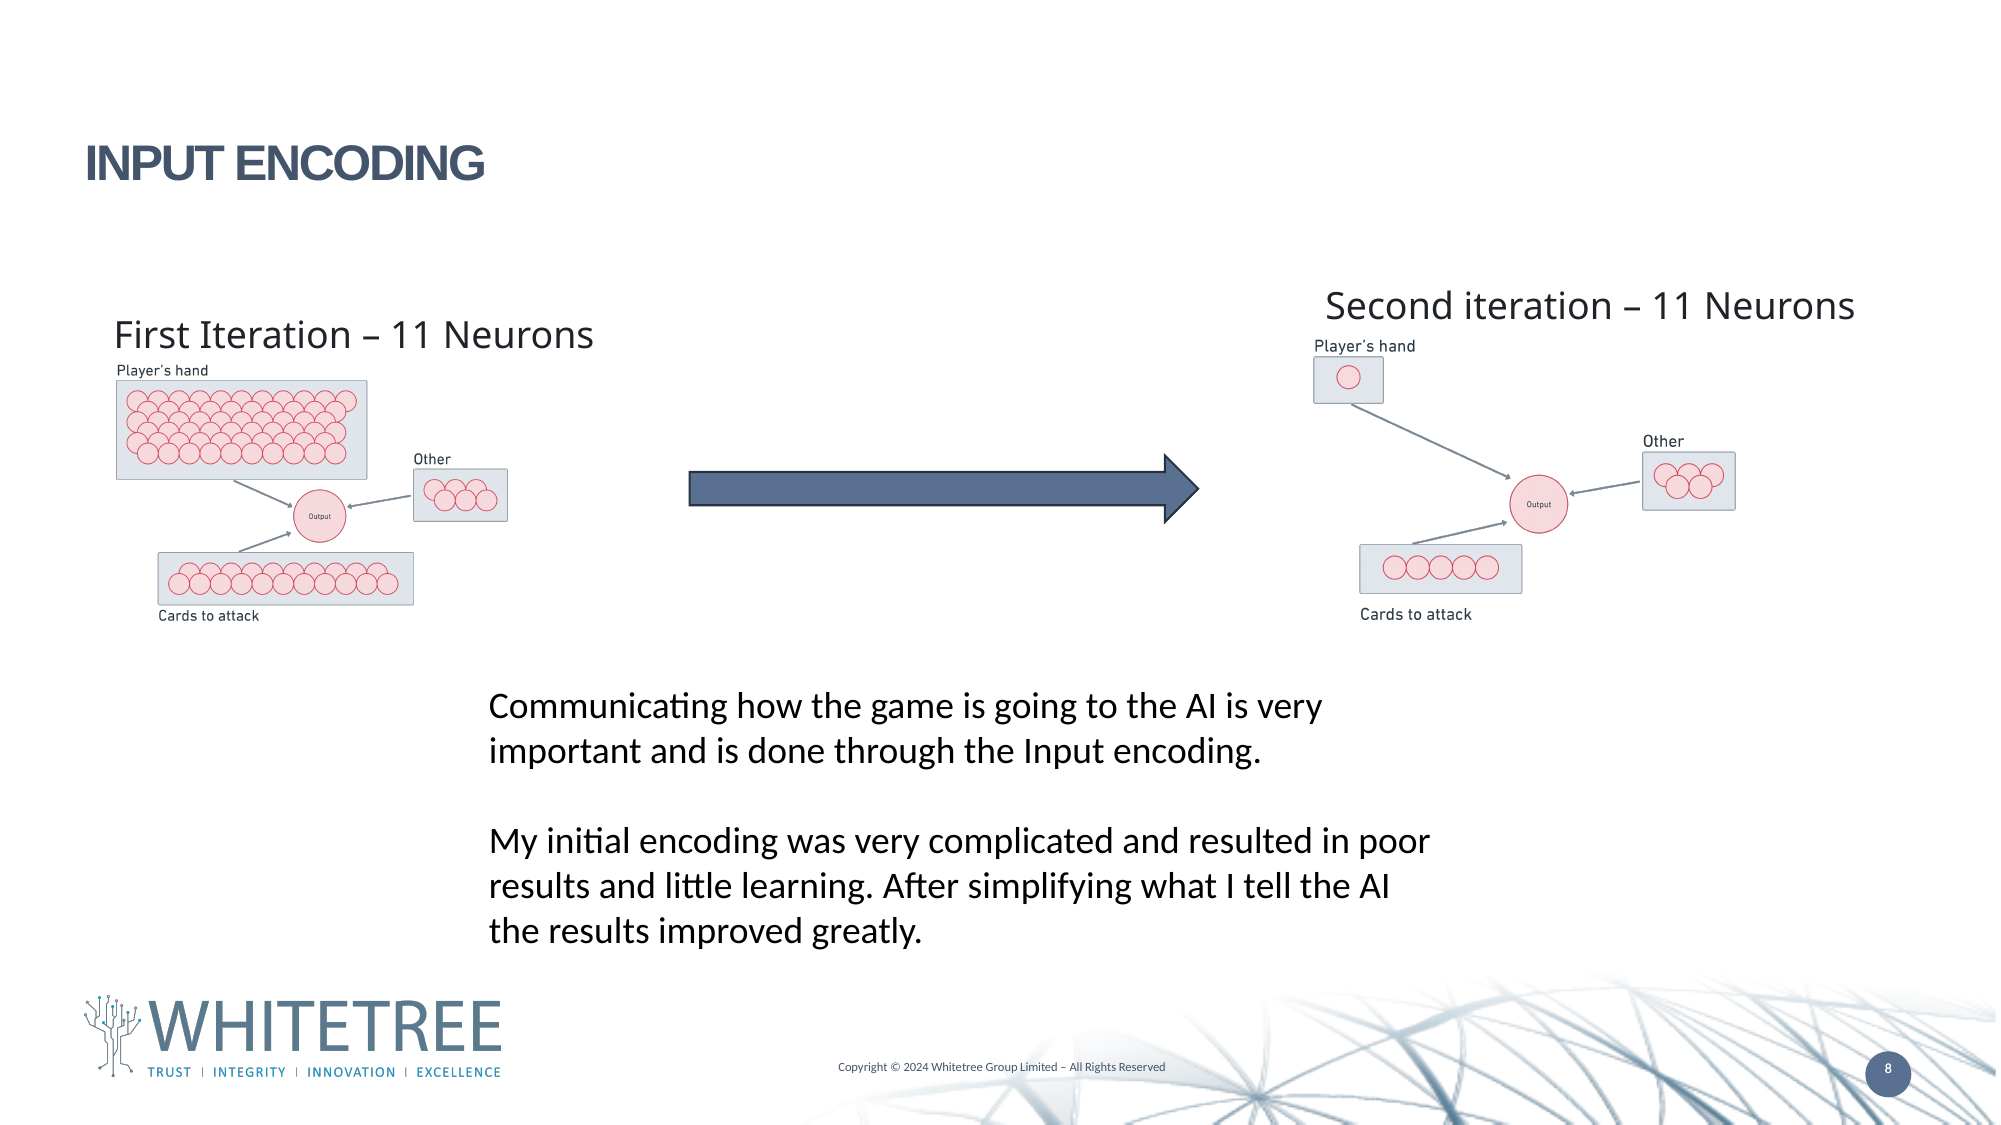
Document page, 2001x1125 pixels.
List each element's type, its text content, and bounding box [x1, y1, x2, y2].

slide_number 8 [1864, 1059, 1913, 1090]
picture [0, 0, 1996, 1125]
text_box Second iteration – 11 Neurons [1310, 274, 1937, 379]
text_box [688, 452, 1200, 525]
title Input Encoding [84, 40, 1914, 192]
text_box Communicating how the game is going to the AI is very important and is done through the Input encoding. My initial encoding was very complicated and resulted in poor results and little learning. After simplifying what I tell the AI the results improved greatly. [474, 673, 1464, 959]
text_box First Iteration – 11 Neurons [99, 303, 725, 409]
